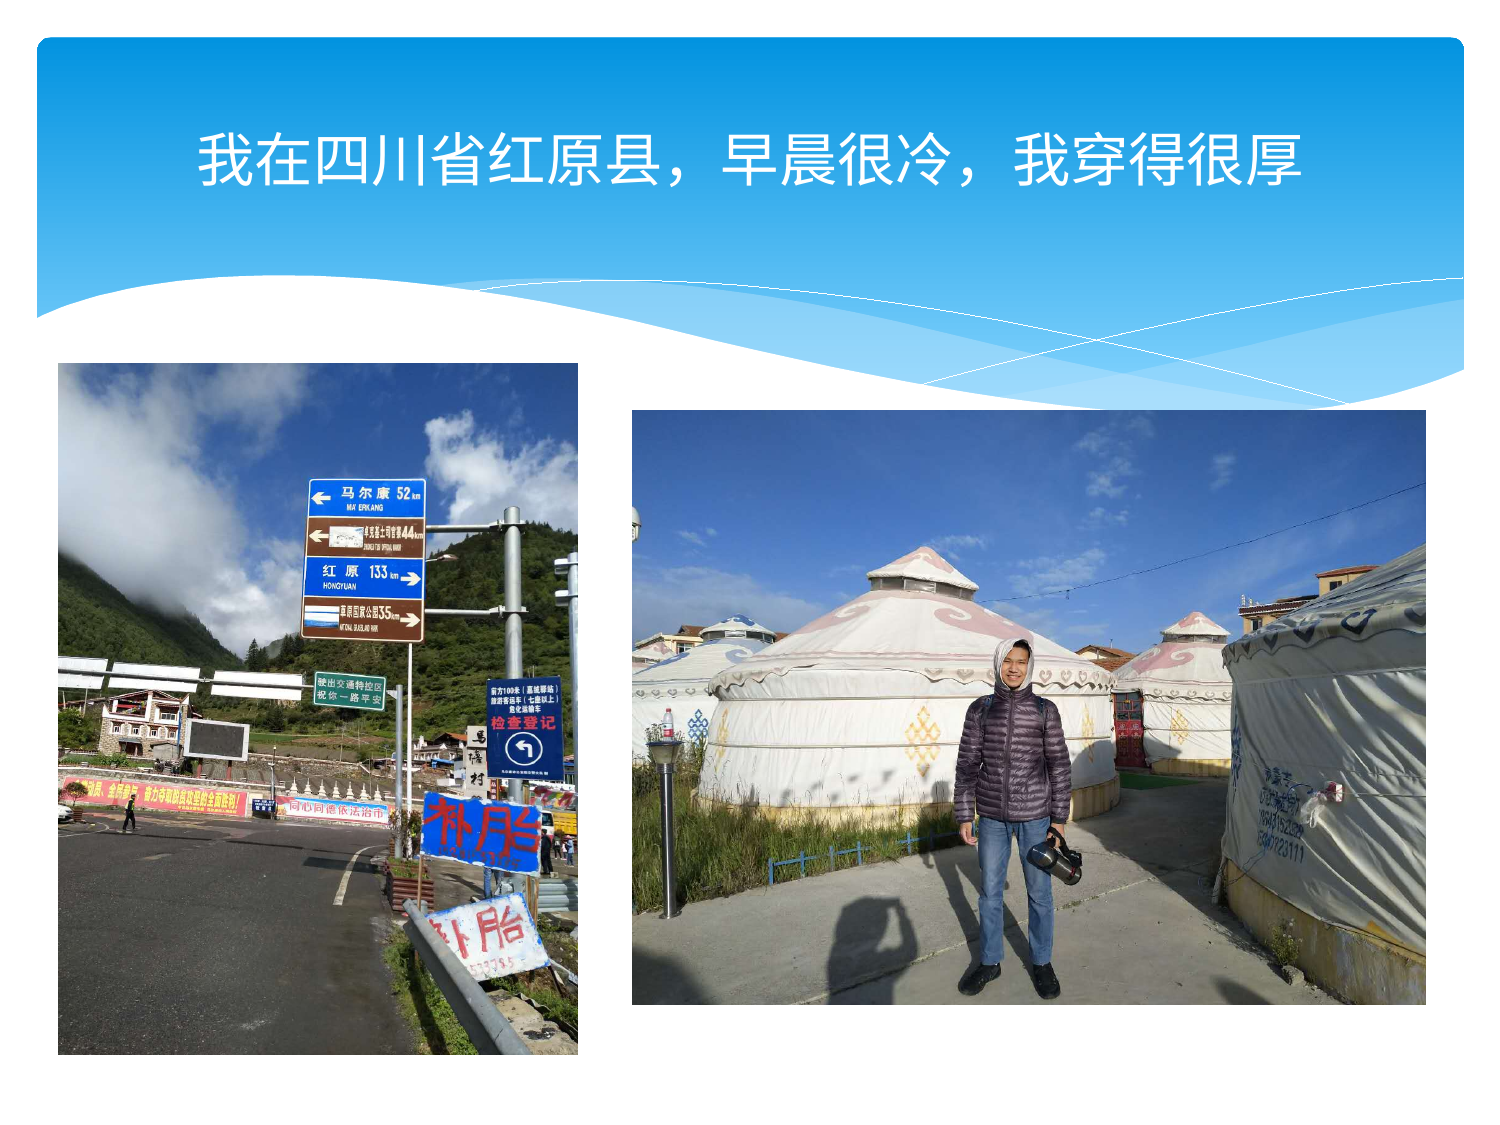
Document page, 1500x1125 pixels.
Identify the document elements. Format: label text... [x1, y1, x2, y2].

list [58, 362, 578, 1055]
title 我在四川省红原县，早晨很冷，我穿得很厚 [75, 55, 1425, 261]
picture [632, 409, 1426, 1006]
